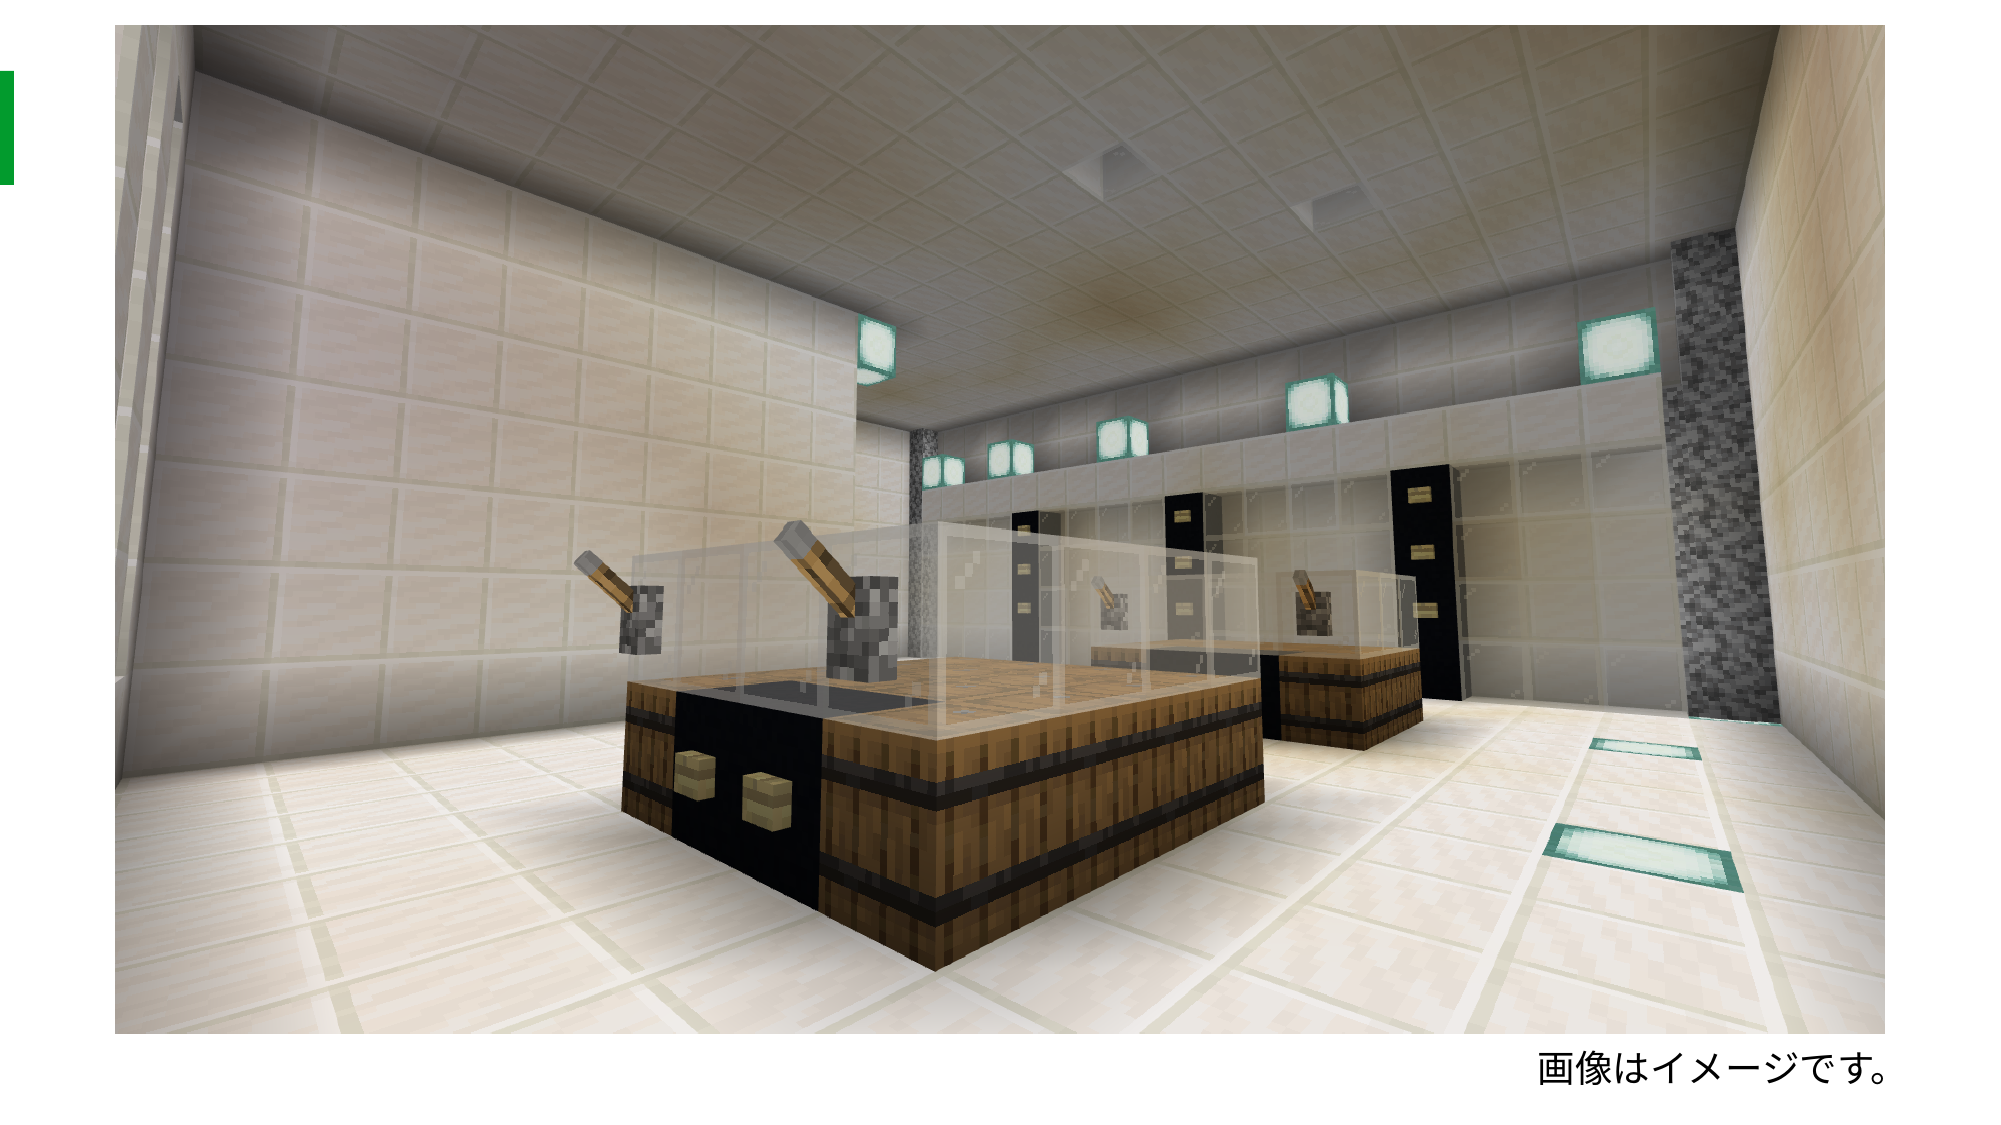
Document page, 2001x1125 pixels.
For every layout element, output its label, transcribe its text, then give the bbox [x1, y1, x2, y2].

picture [115, 25, 1885, 1034]
text_box 画像はイメージです。 [1523, 1038, 1924, 1098]
